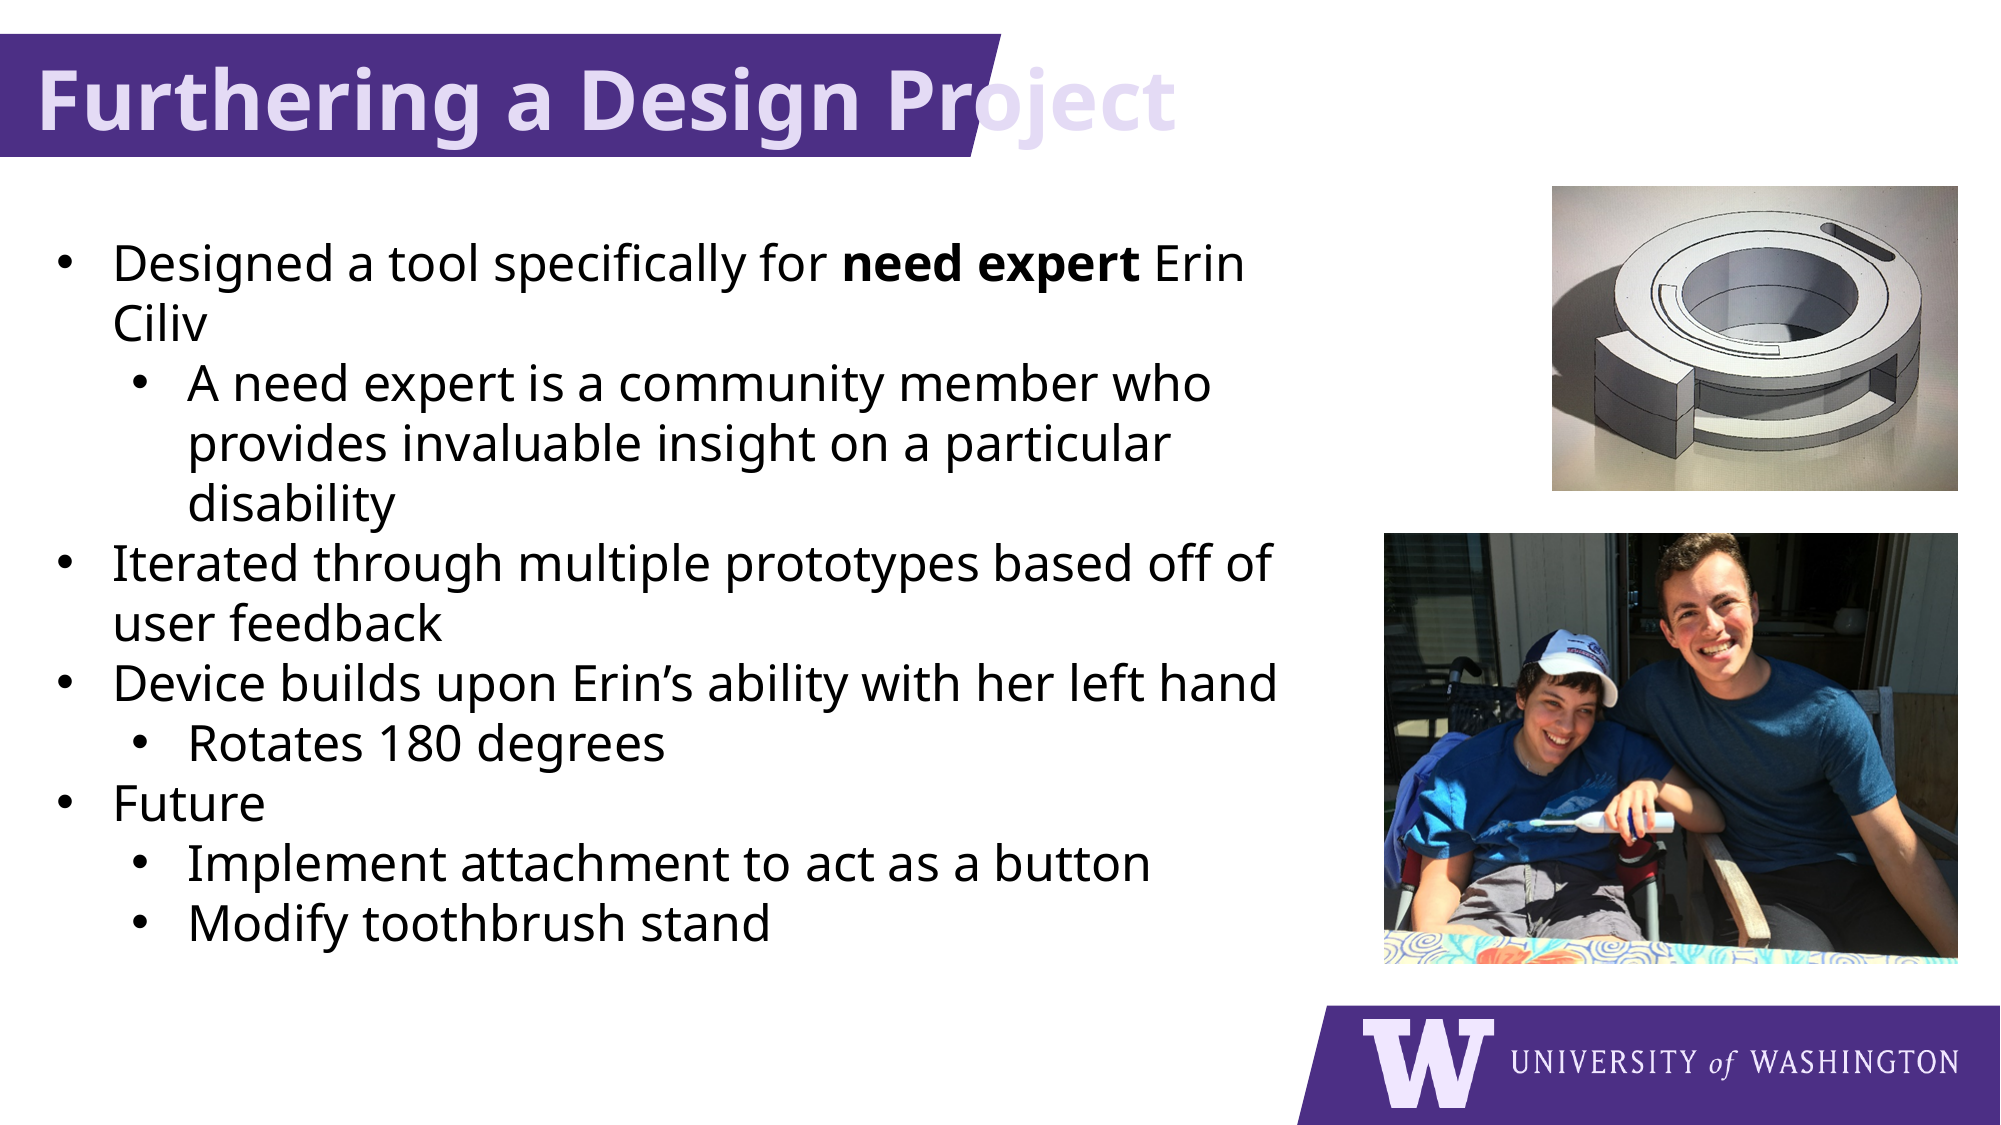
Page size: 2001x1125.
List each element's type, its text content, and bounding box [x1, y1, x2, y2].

text_box [1297, 1005, 2000, 1125]
picture [1384, 533, 1958, 964]
text_box Designed a tool specifically for need expert Erin Ciliv A need expert is a community member who provides invaluable insight on a particular disability Iterated through multiple prototypes based off of user feedback Device builds upon Erin’s ability with her left hand Rotates 180 degrees Future Implement attachment to act as a button Modify toothbrush stand [41, 224, 1364, 959]
picture [1363, 1019, 1960, 1108]
picture [1551, 186, 1958, 491]
text_box [0, 33, 1002, 157]
text_box Furthering a Design Project [20, 39, 1553, 155]
